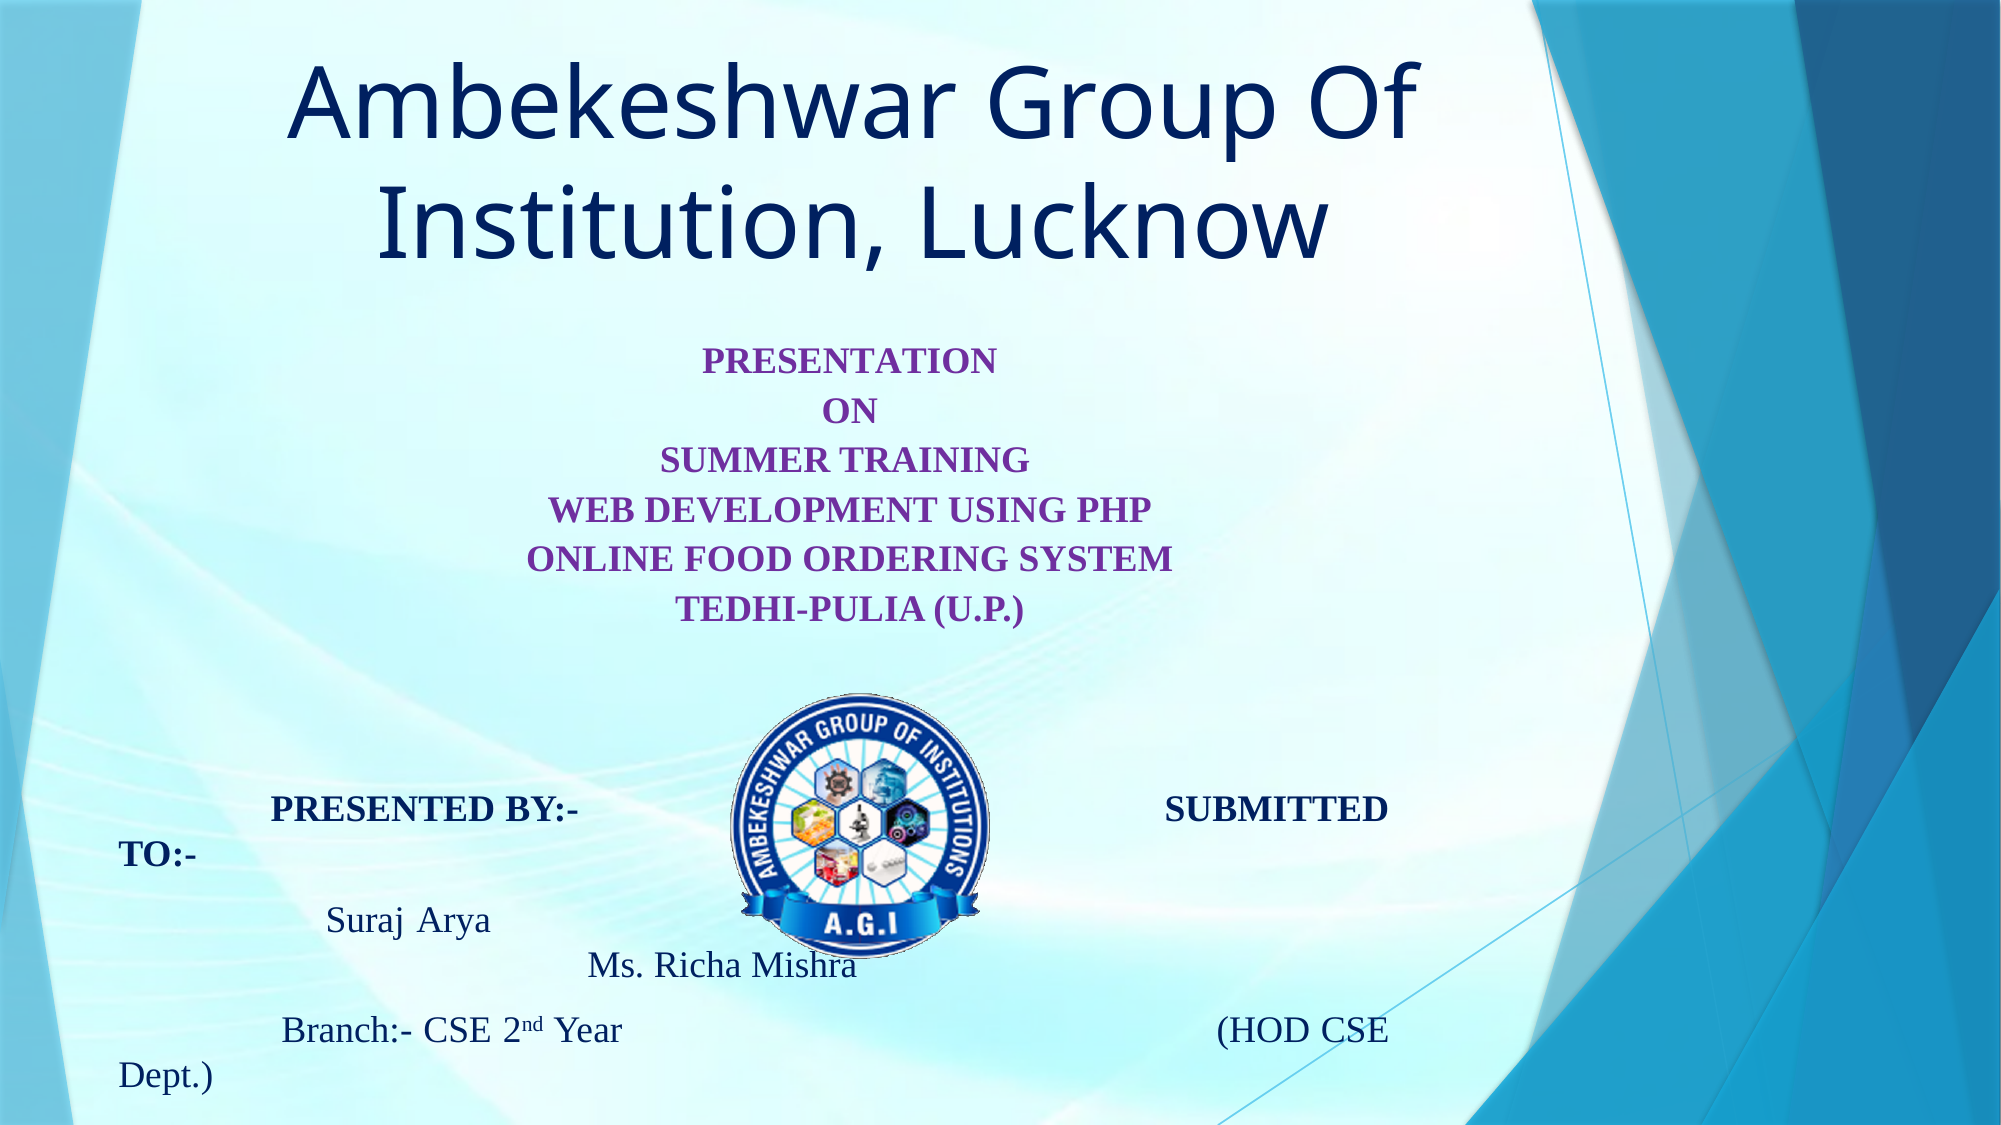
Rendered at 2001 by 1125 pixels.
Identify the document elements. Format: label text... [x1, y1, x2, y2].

picture [725, 679, 1001, 967]
subtitle PRESENTATION ON SUMMER TRAINING WEB DEVELOPMENT USING PHP ONLINE FOOD ORDERING SYSTEM TEDHI-PULIA (U.P.) PRESENTED BY:- SUBMITTED TO:- Suraj Arya Ms. Richa Mishra Branch:- CSE 2nd Year (HOD CSE Dept.) [103, 328, 1604, 1125]
text_box Ambekeshwar Group Of Institution, Lucknow [129, 56, 1577, 286]
